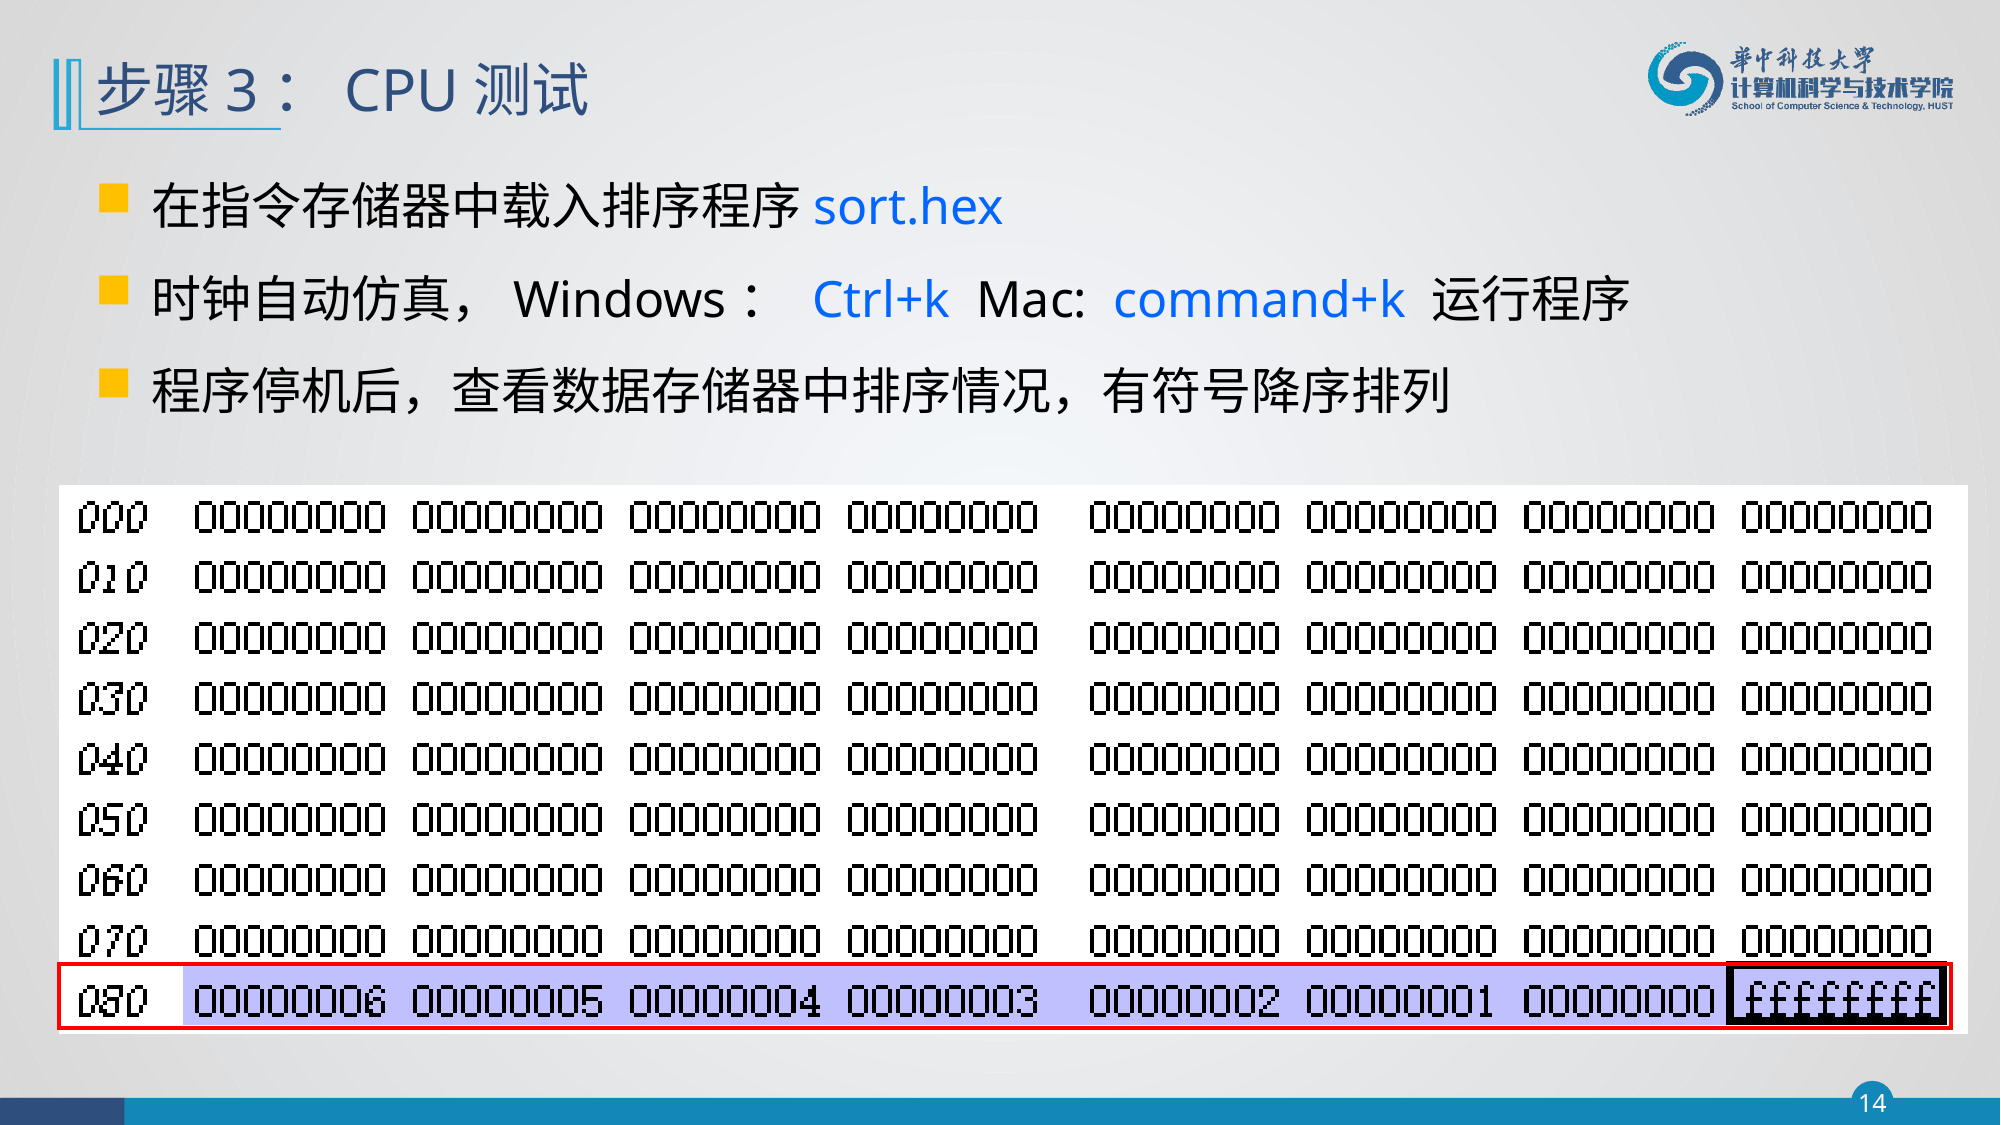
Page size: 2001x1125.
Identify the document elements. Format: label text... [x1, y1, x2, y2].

picture [1805, 42, 1953, 116]
list 在指令存储器中载入排序程序sort.hex 时钟自动仿真，Windows： Ctrl+k Mac: command+k 运行程序 程序停机后，查看数据存储器中排序情况，有符号降序排列 [80, 154, 1773, 450]
title 步骤3：CPU测试 [80, 42, 1805, 144]
picture [59, 485, 1968, 1034]
